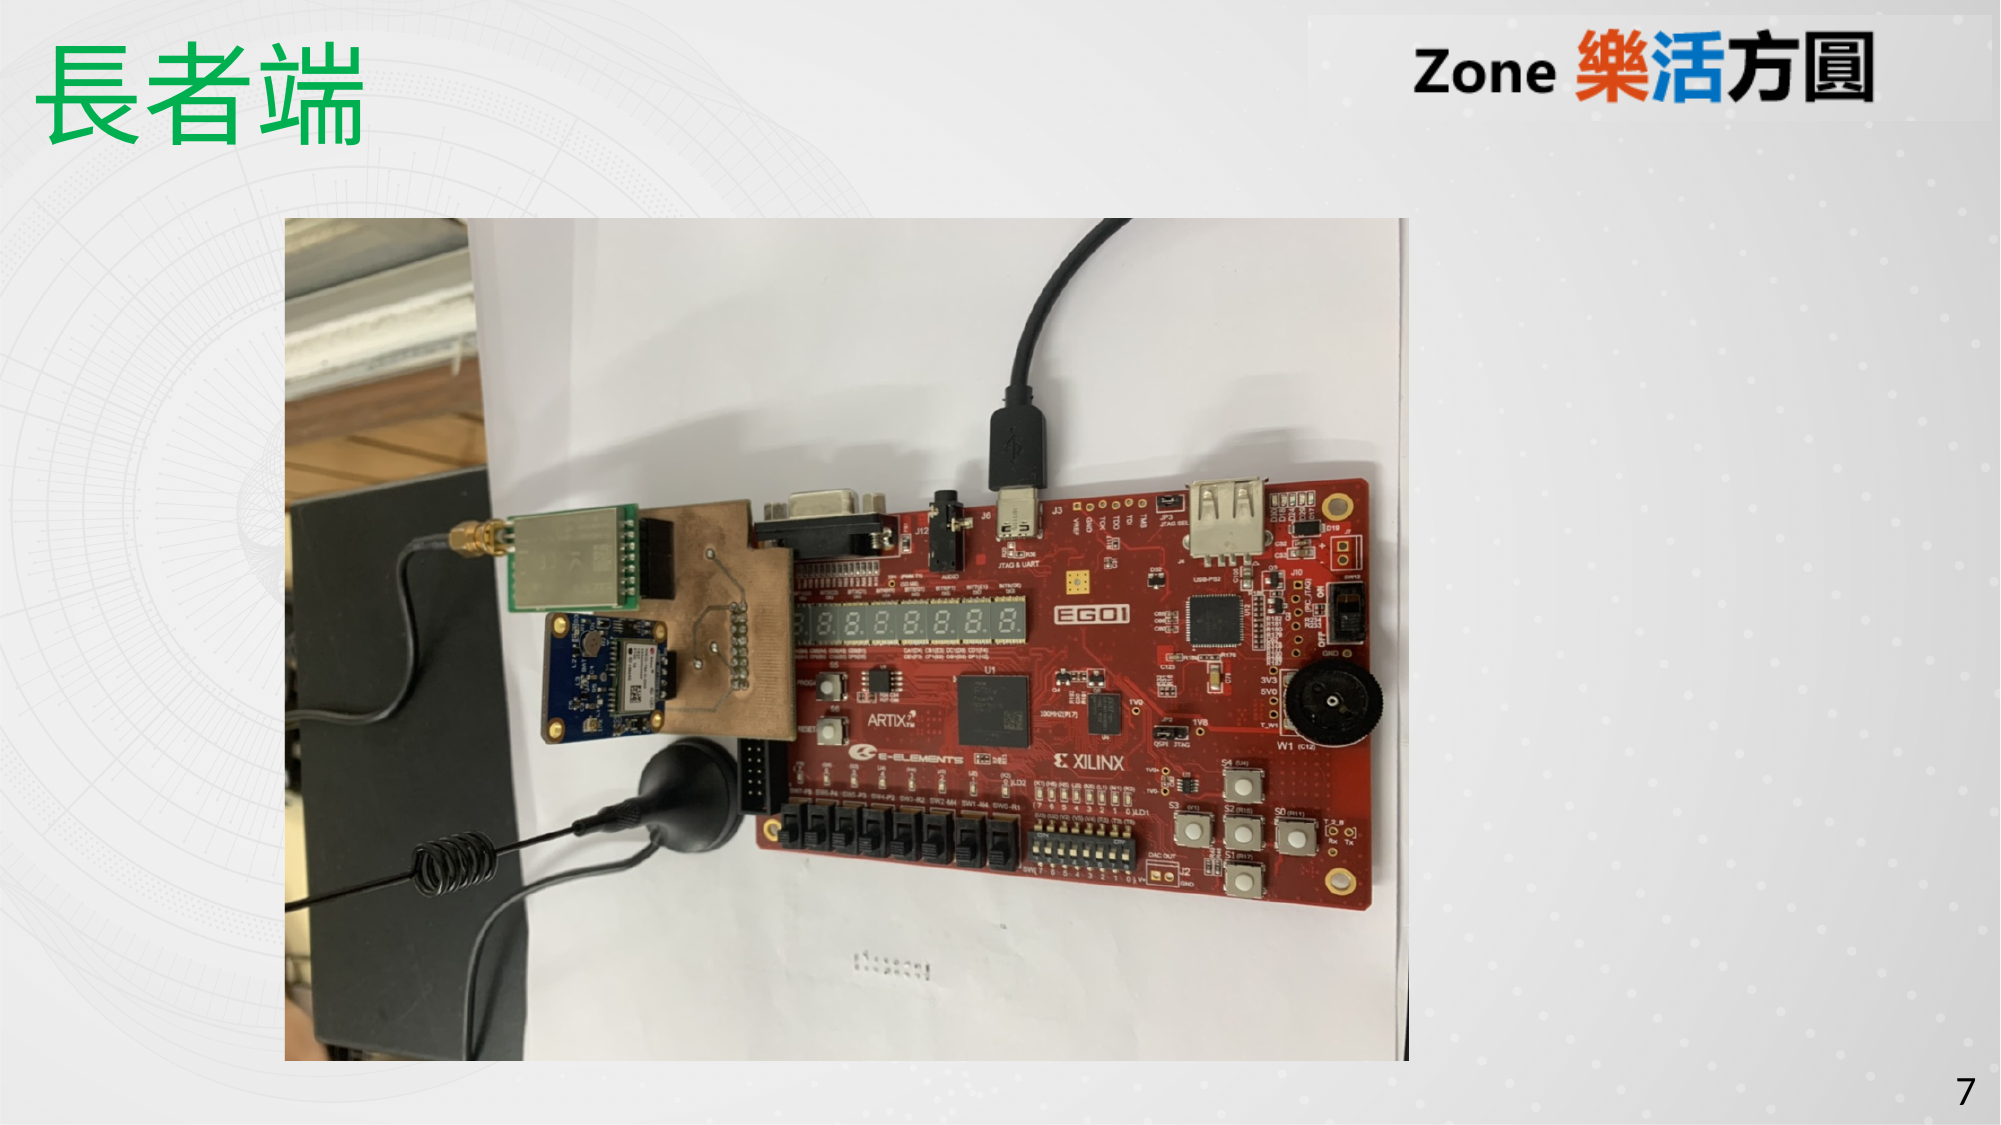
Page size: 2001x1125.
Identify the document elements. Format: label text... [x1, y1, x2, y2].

slide_number 6 [1541, 1058, 1992, 1119]
text_box 長者端 [15, 16, 452, 107]
picture [0, 0, 2001, 1125]
